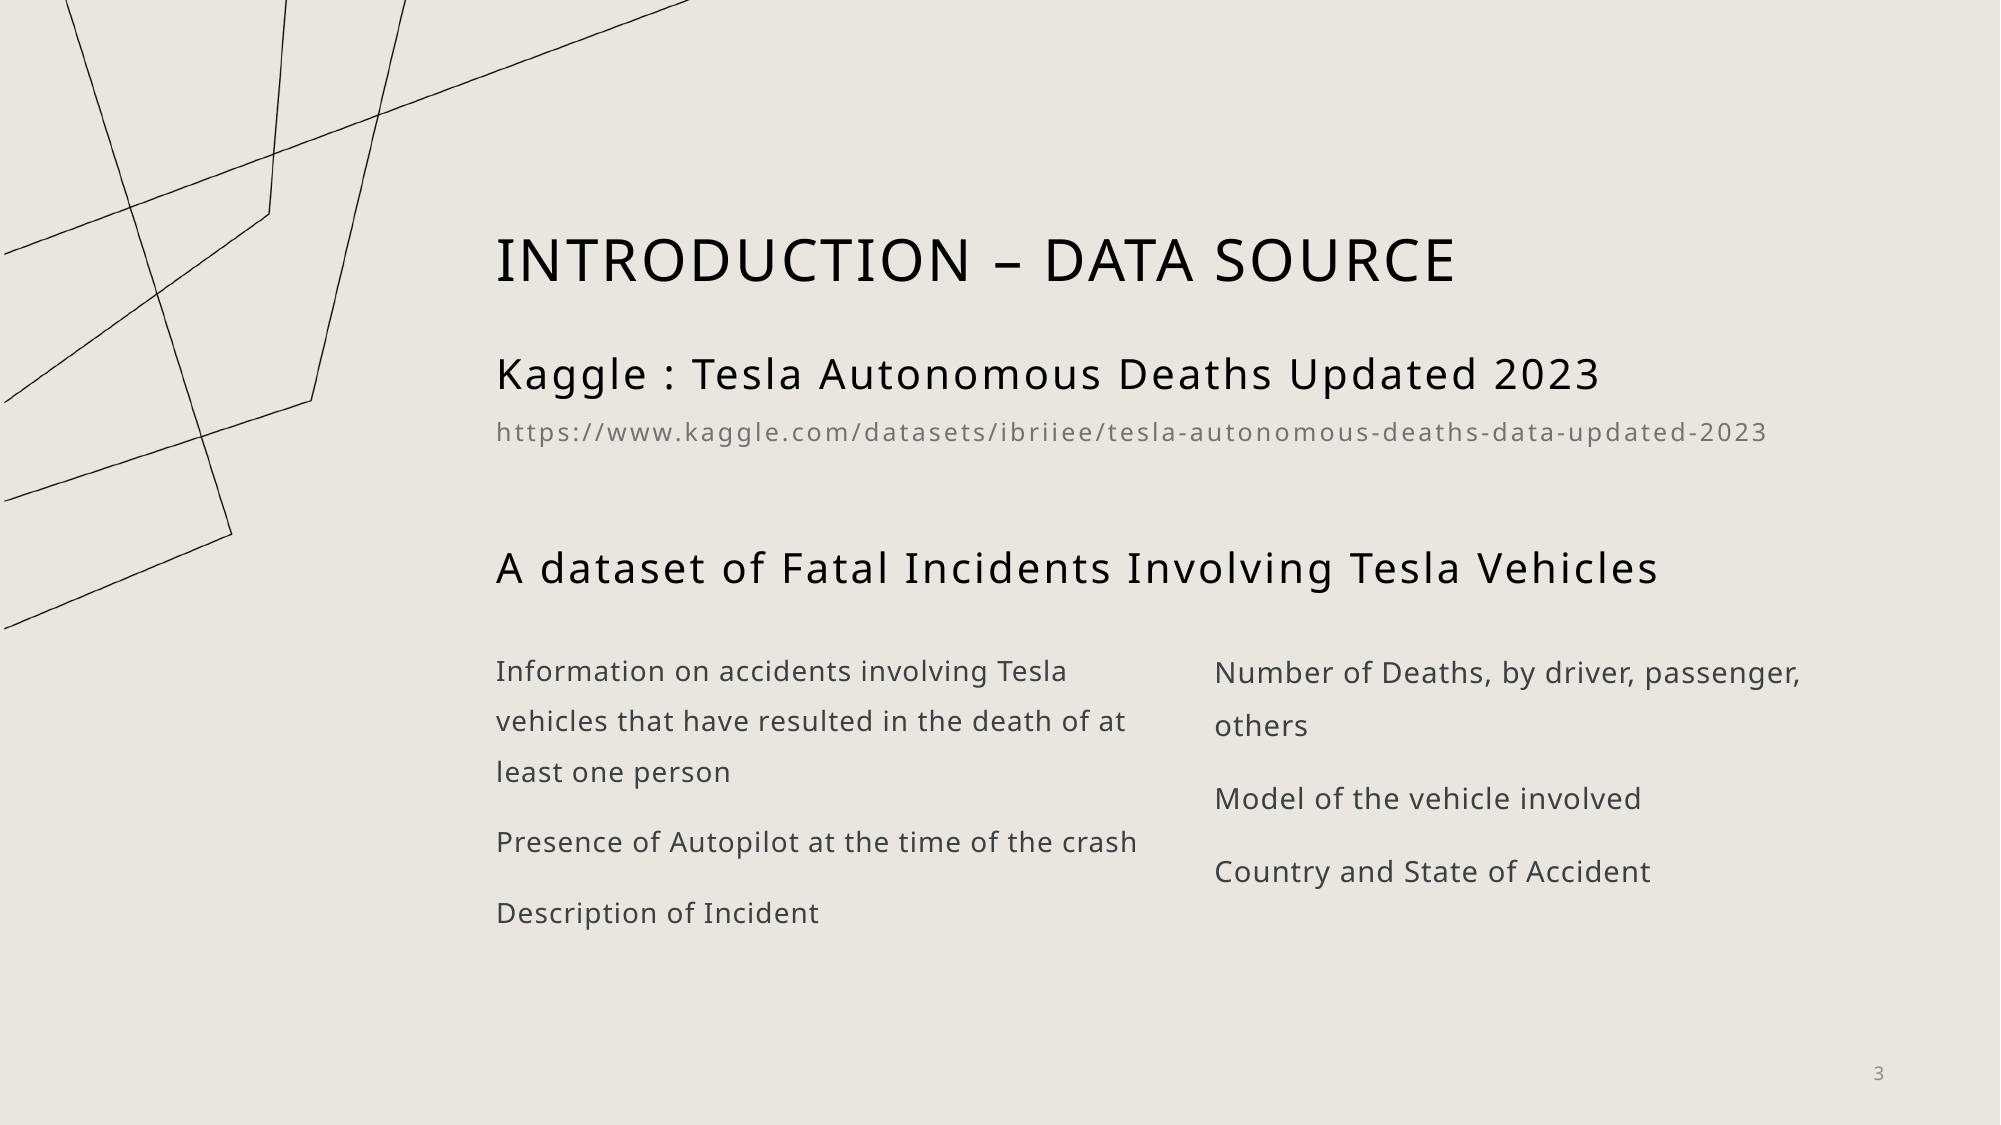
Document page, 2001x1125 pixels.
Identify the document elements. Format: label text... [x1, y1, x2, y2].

title INTRODUCTION – Data Source [481, 146, 1976, 379]
list Number of Deaths, by driver, passenger, others Model of the vehicle involved Country and State of Accident [1199, 629, 1900, 980]
picture [4, 0, 721, 642]
list Kaggle : Tesla Autonomous Deaths Updated 2023 https://www.kaggle.com/datasets/ibriiee/tesla-autonomous-deaths-data-updated-2023 [481, 309, 1955, 455]
list A dataset of Fatal Incidents Involving Tesla Vehicles [481, 455, 1976, 600]
list Information on accidents involving Tesla vehicles that have resulted in the death of at least one person Presence of Autopilot at the time of the crash Description of Incident [481, 629, 1178, 980]
slide_number 3 [1412, 1042, 1900, 1107]
